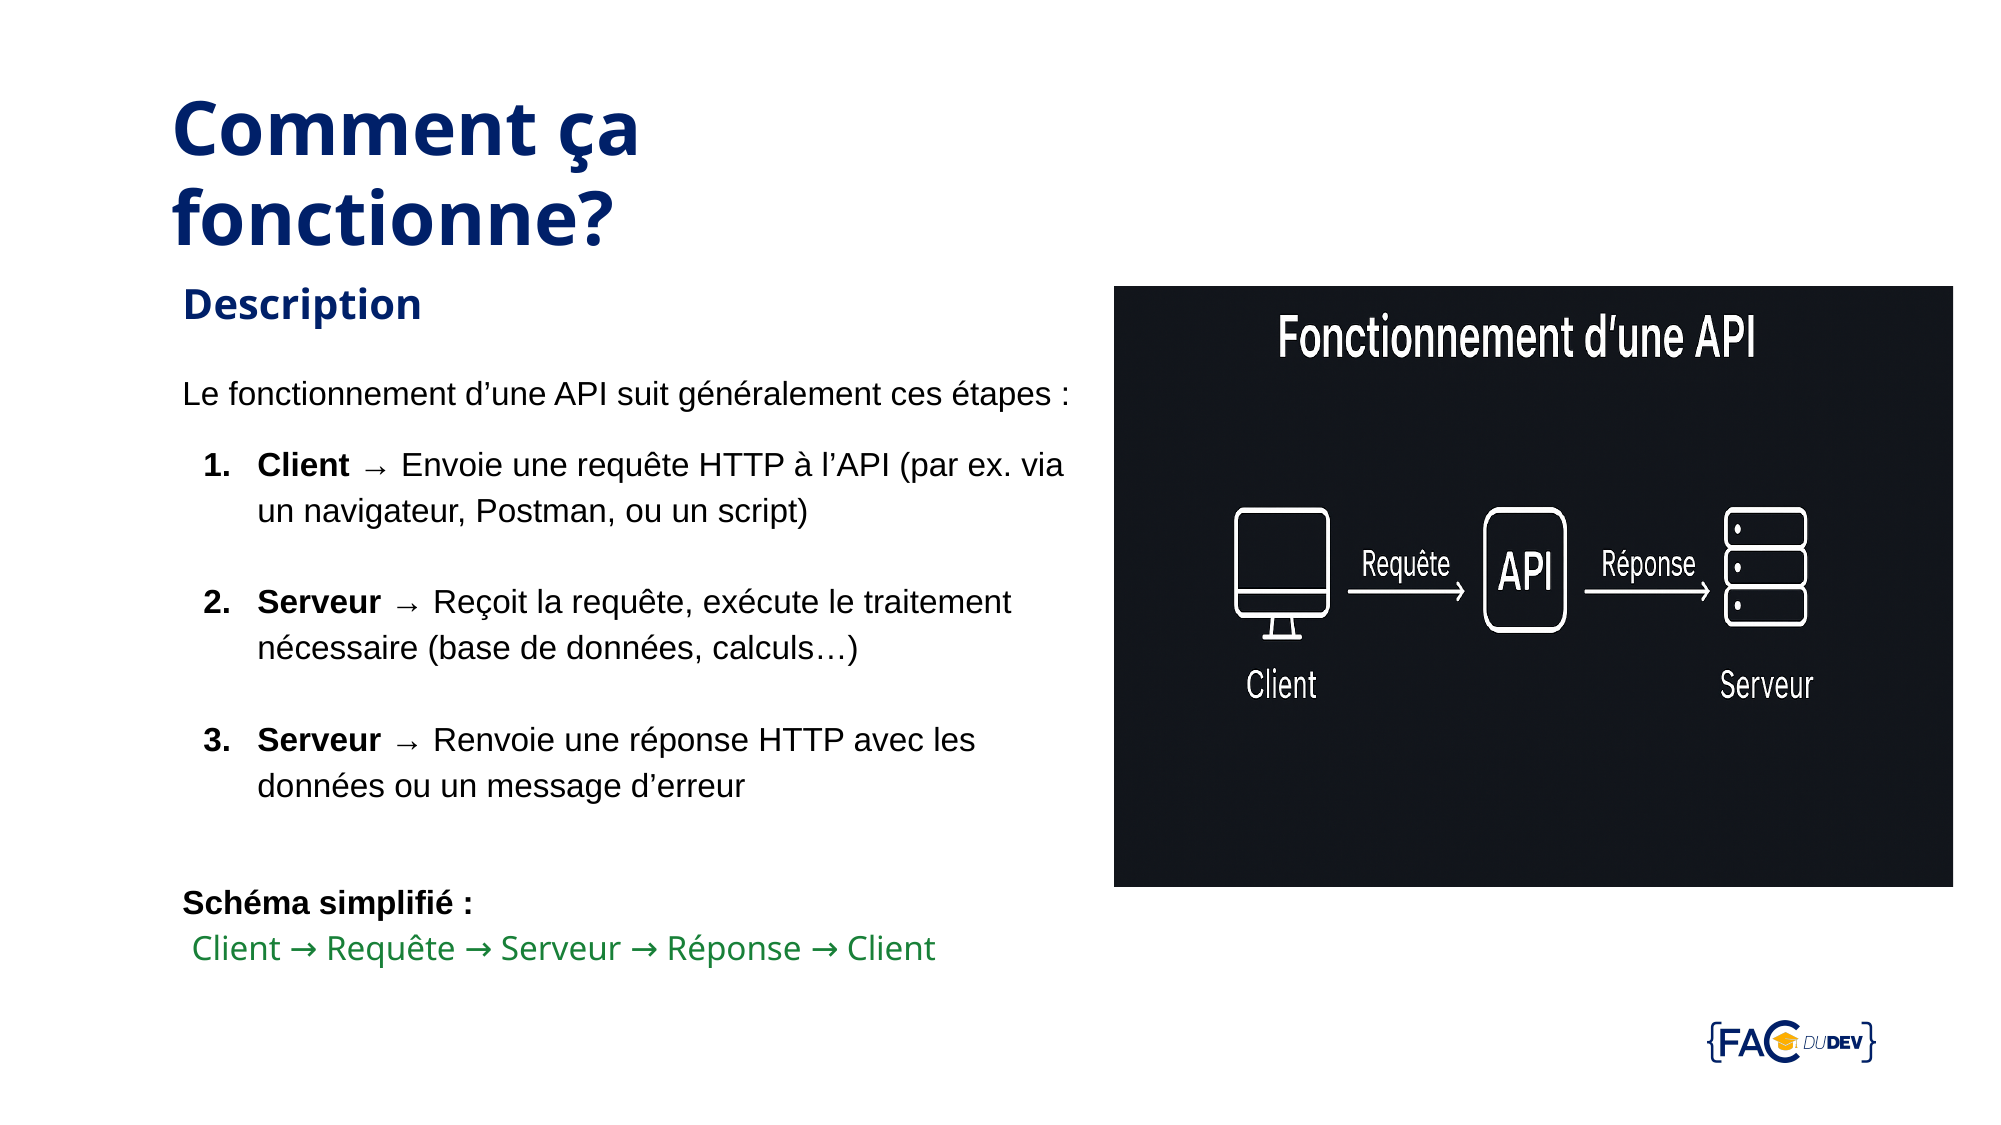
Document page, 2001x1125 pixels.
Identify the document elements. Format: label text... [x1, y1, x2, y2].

text_box Le fonctionnement d’une API suit généralement ces étapes : Client → Envoie une requête HTTP à l’API (par ex. via un navigateur, Postman, ou un script) Serveur → Reçoit la requête, exécute le traitement nécessaire (base de données, calculs…) Serveur → Renvoie une réponse HTTP avec les données ou un message d’erreur Schéma simplifié : Client → Requête → Serveur → Réponse → Client [167, 358, 1092, 991]
picture [1091, 285, 1954, 887]
text_box Comment ça fonctionne? [156, 73, 676, 269]
text_box Description [167, 270, 555, 343]
picture [1707, 1020, 1876, 1064]
